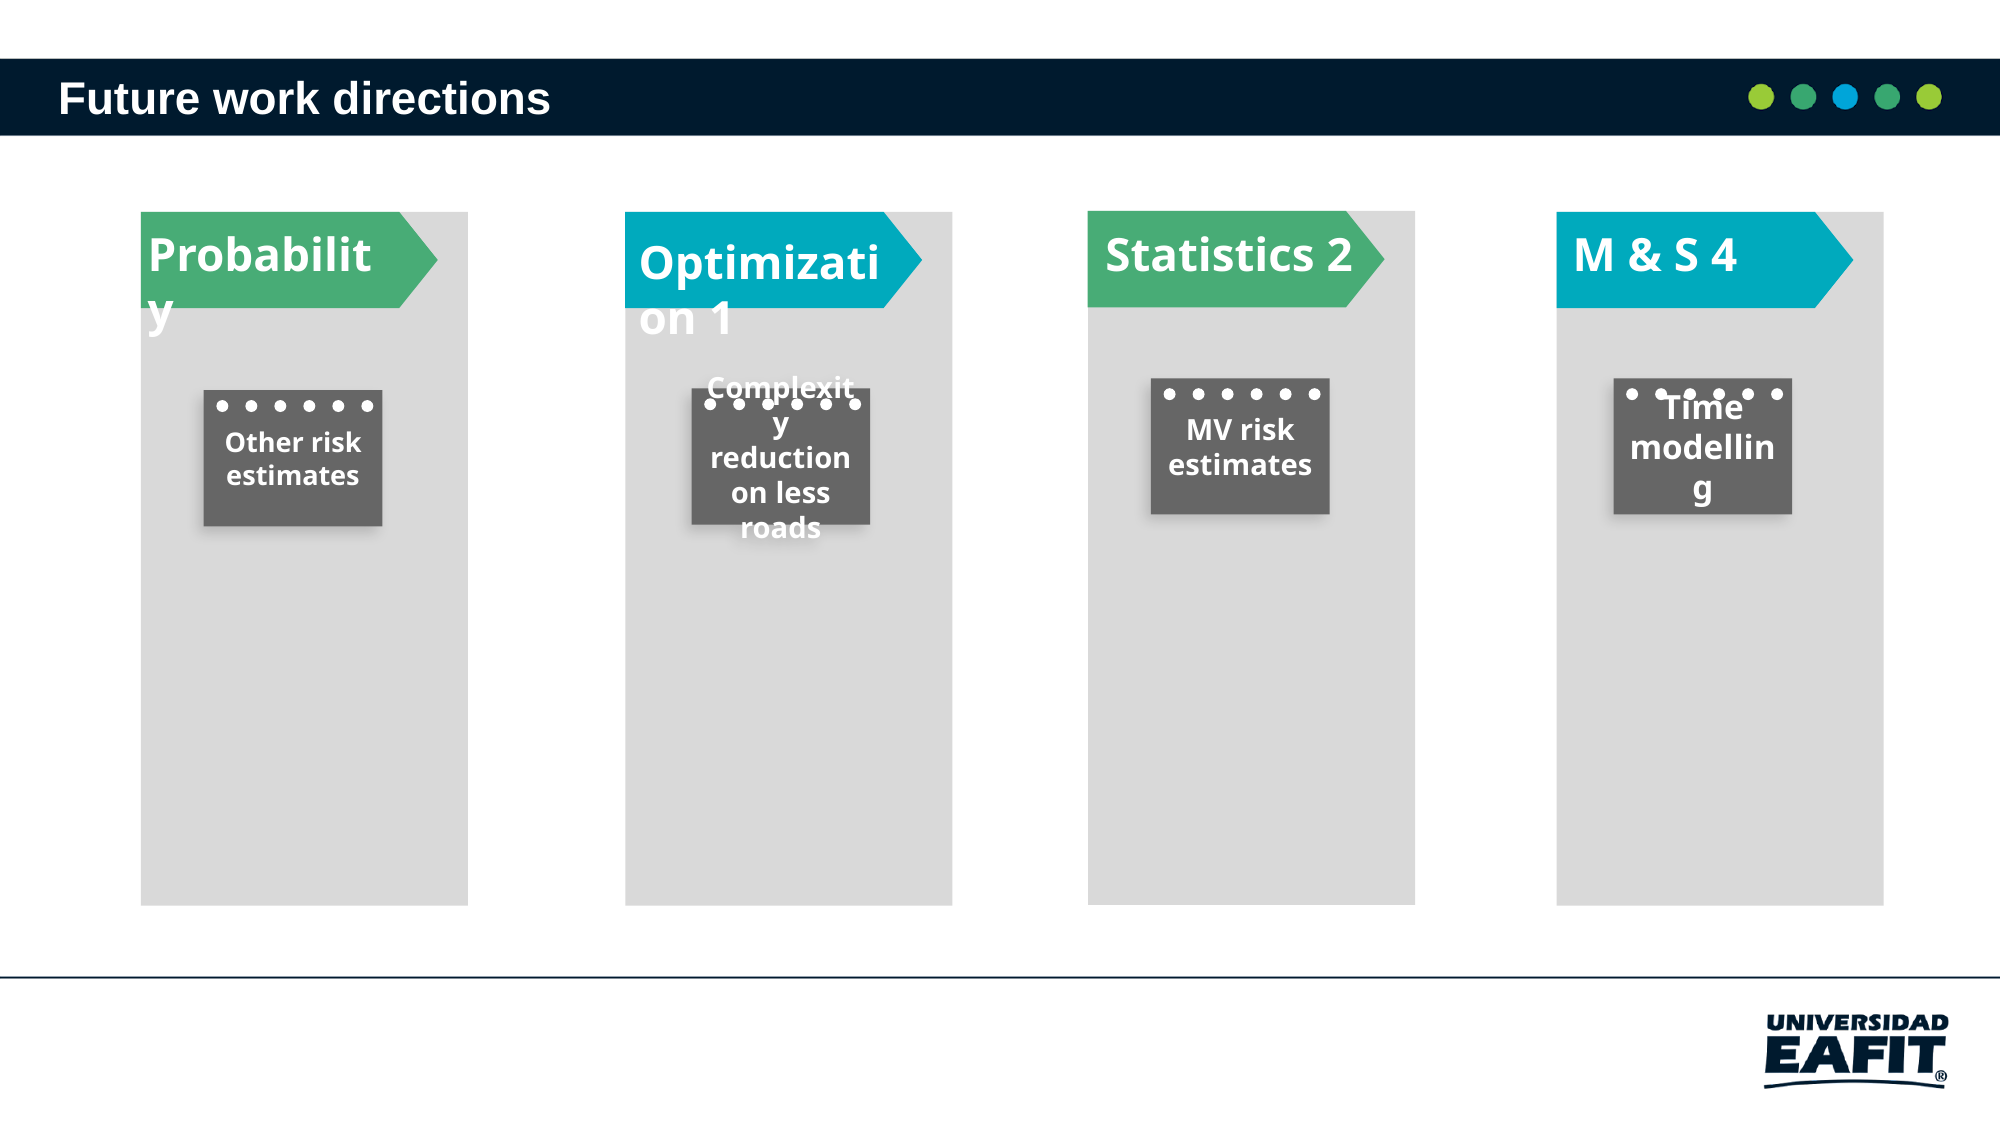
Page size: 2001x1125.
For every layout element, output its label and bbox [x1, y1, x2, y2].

text_box [1613, 378, 1793, 515]
text_box [691, 388, 871, 525]
text_box [1150, 378, 1330, 515]
text_box [203, 389, 383, 527]
picture [0, 0, 2000, 1125]
